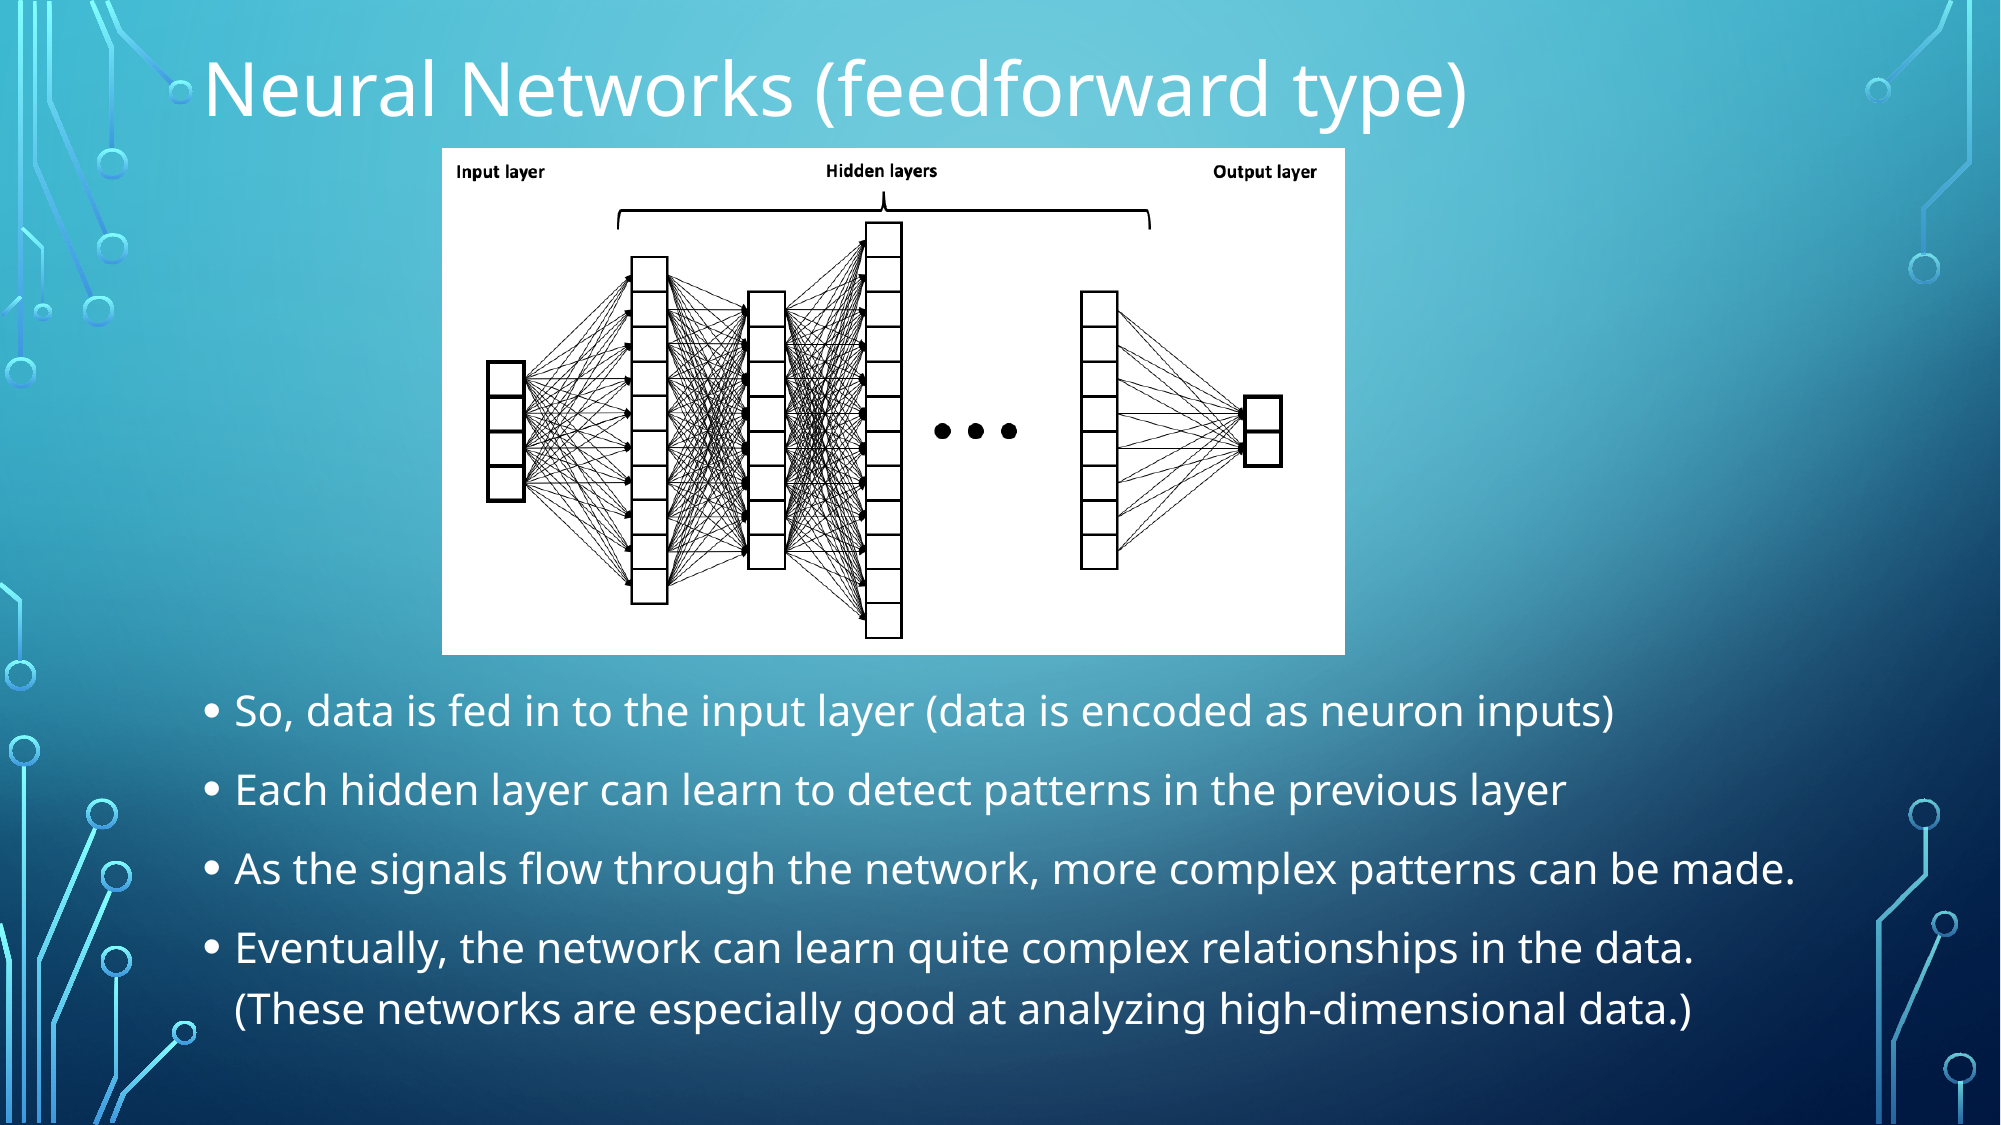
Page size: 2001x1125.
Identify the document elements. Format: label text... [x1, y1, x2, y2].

picture [441, 148, 1346, 655]
title Neural Networks (feedforward type) [187, 41, 1813, 144]
list So, data is fed in to the input layer (data is encoded as neuron inputs) Each hidden layer can learn to detect patterns in the previous layer As the signals flow through the network, more complex patterns can be made. Eventually, the network can learn quite complex relationships in the data. (These networks are especially good at analyzing high-dimensional data.) [187, 666, 1813, 1102]
